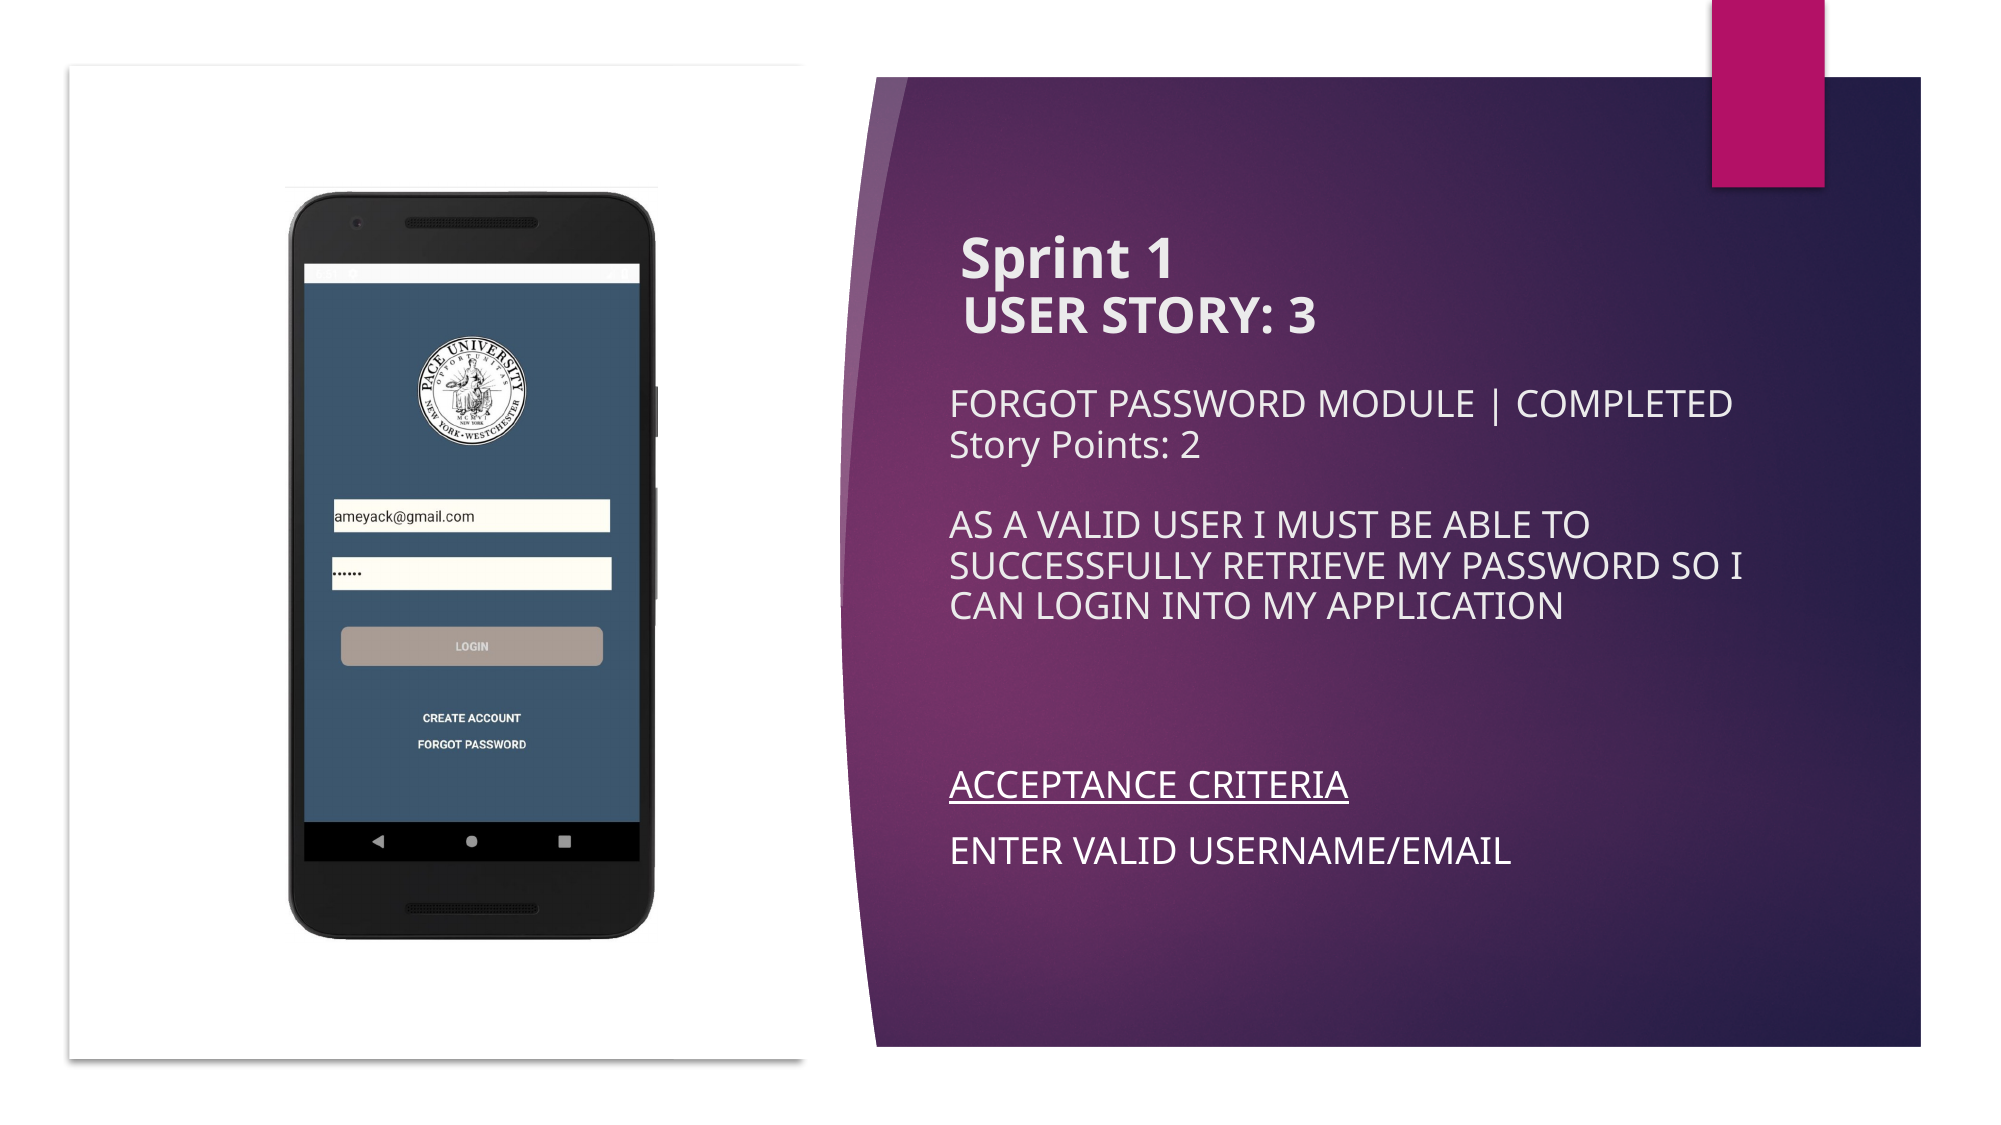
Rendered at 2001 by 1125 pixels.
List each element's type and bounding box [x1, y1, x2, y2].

text_box [0, 0, 2000, 1125]
picture [284, 182, 658, 943]
text_box [69, 64, 889, 1060]
